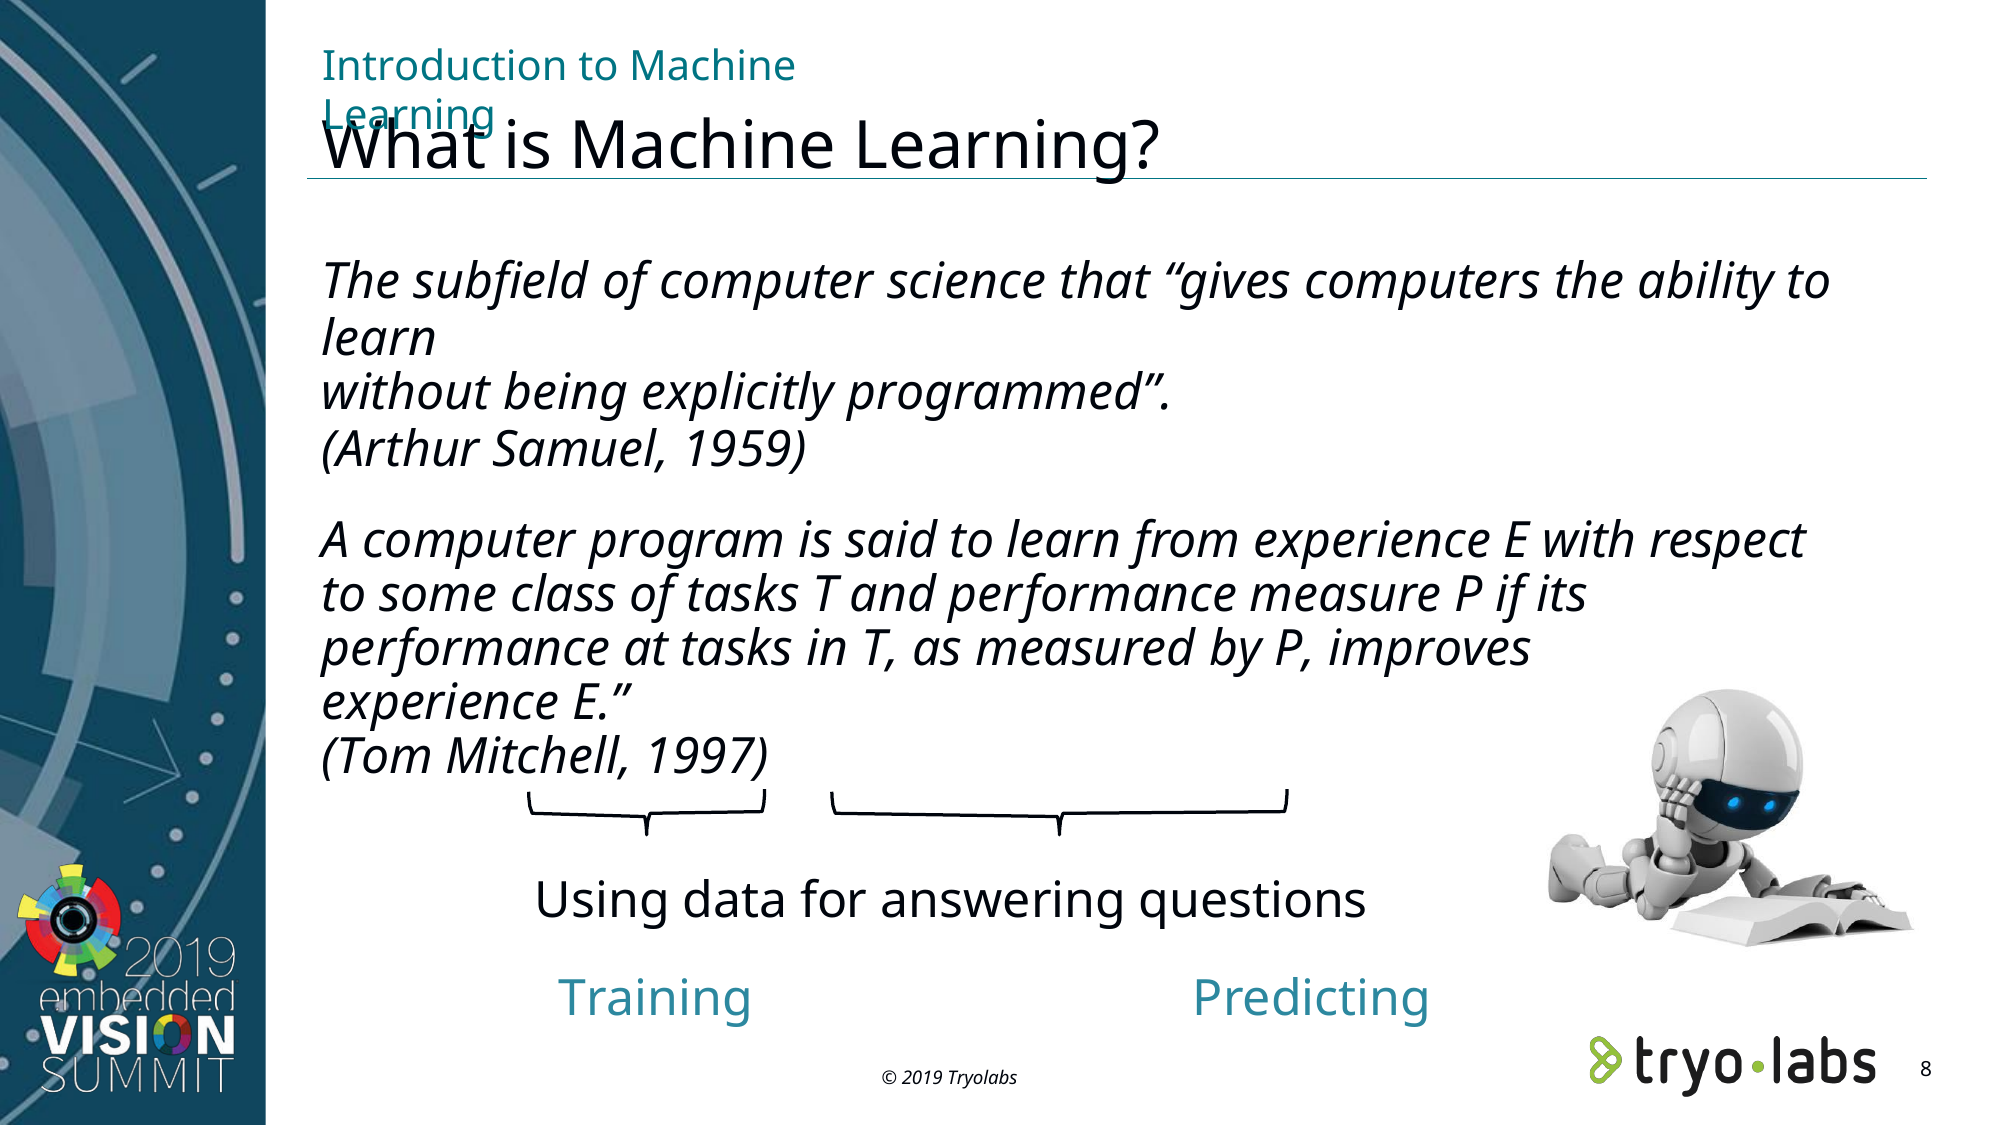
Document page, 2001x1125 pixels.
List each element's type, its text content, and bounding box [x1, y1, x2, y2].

text_box The subfield of computer science that “gives computers the ability to learn without being explicitly programmed”. (Arthur Samuel, 1959) A computer program is said to learn from experience E with respect to some class of tasks T and performance measure P if its performance at tasks in T, as measured by P, improves with experience E.” (Tom Mitchell, 1997) Using data for answering questions Training Predicting [319, 251, 1889, 1026]
text_box [15, 859, 239, 1099]
title What is Machine Learning? [177, 101, 1823, 290]
footer © 2019 Tryolabs [879, 1065, 1018, 1125]
text_box Introduction to Machine Learning [319, 38, 915, 139]
picture [1589, 1036, 1876, 1097]
text_box [0, 0, 266, 1125]
text_box [528, 789, 765, 835]
text_box [1534, 621, 1928, 1014]
slide_number 8 [1903, 1055, 1953, 1125]
text_box [831, 789, 1288, 835]
